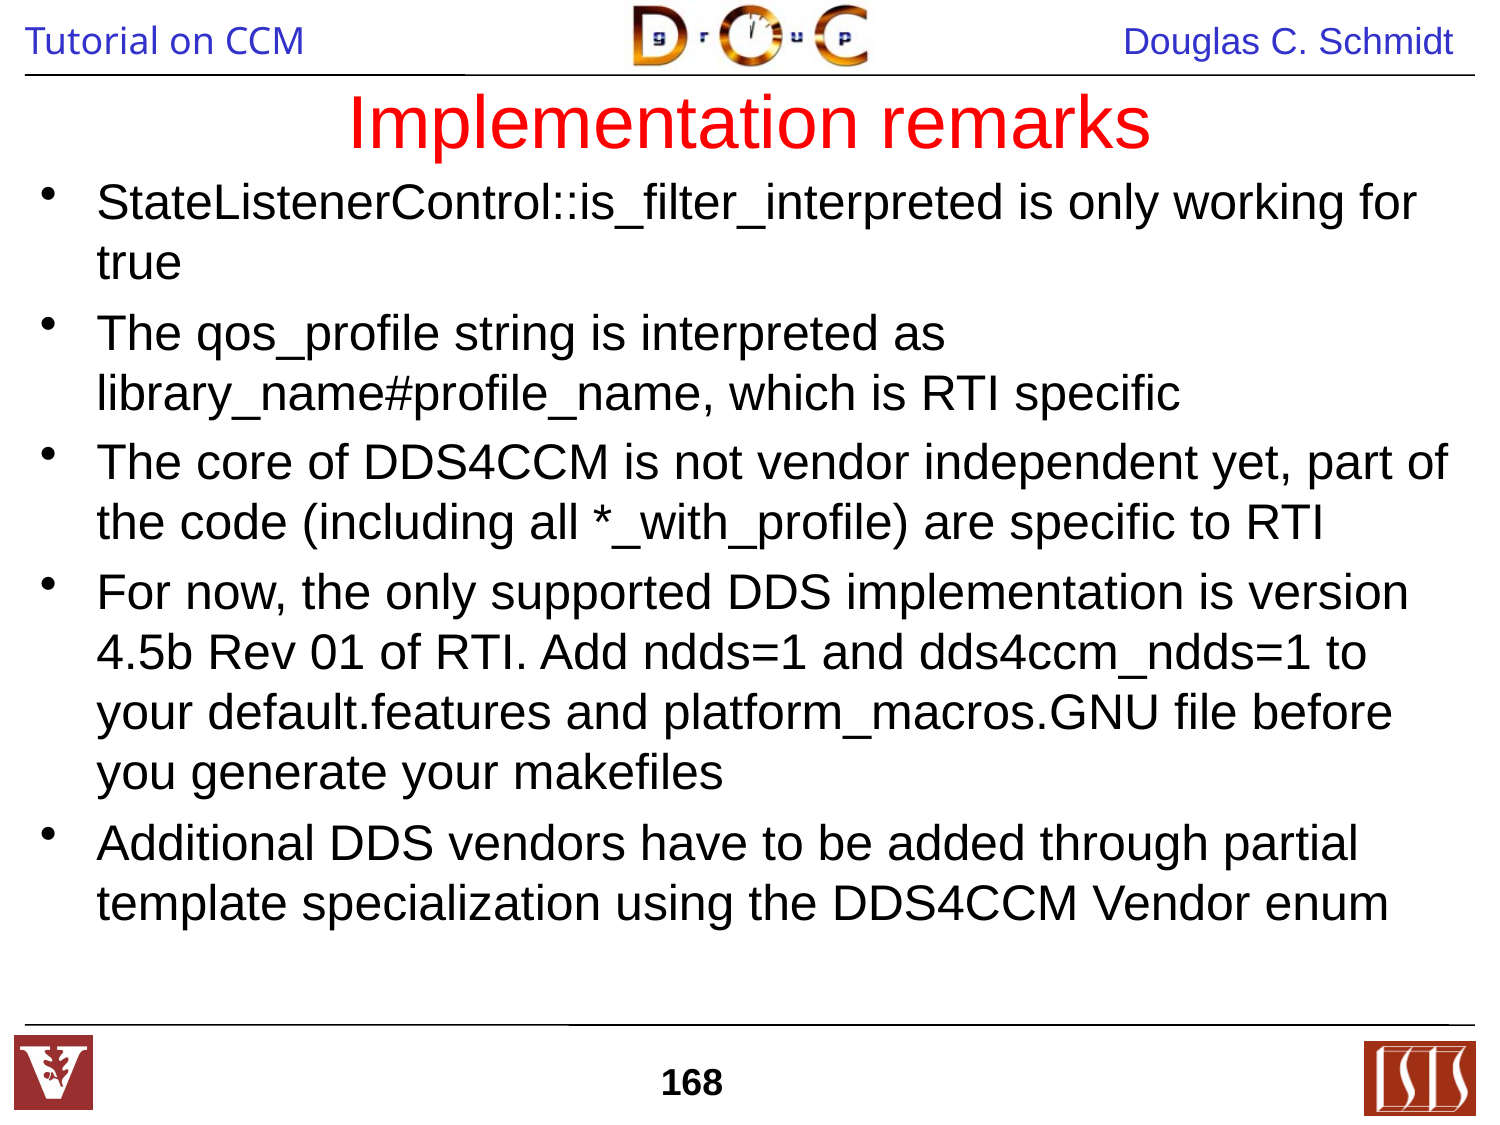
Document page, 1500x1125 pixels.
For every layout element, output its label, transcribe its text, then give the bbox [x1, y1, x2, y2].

list StateListenerControl::is_filter_interpreted is only working for true The qos_profile string is interpreted as library_name#profile_name, which is RTI specific The core of DDS4CCM is not vendor independent yet, part of the code (including all *_with_profile) are specific to RTI For now, the only supported DDS implementation is version 4.5b Rev 01 of RTI. Add ndds=1 and dds4ccm_ndds=1 to your default.features and platform_macros.GNU file before you generate your makefiles Additional DDS vendors have to be added through partial template specialization using the DDS4CCM Vendor enum [24, 162, 1476, 1013]
title Implementation remarks [24, 87, 1476, 151]
picture [14, 1035, 93, 1110]
picture [1364, 1041, 1476, 1116]
picture [624, 0, 875, 71]
